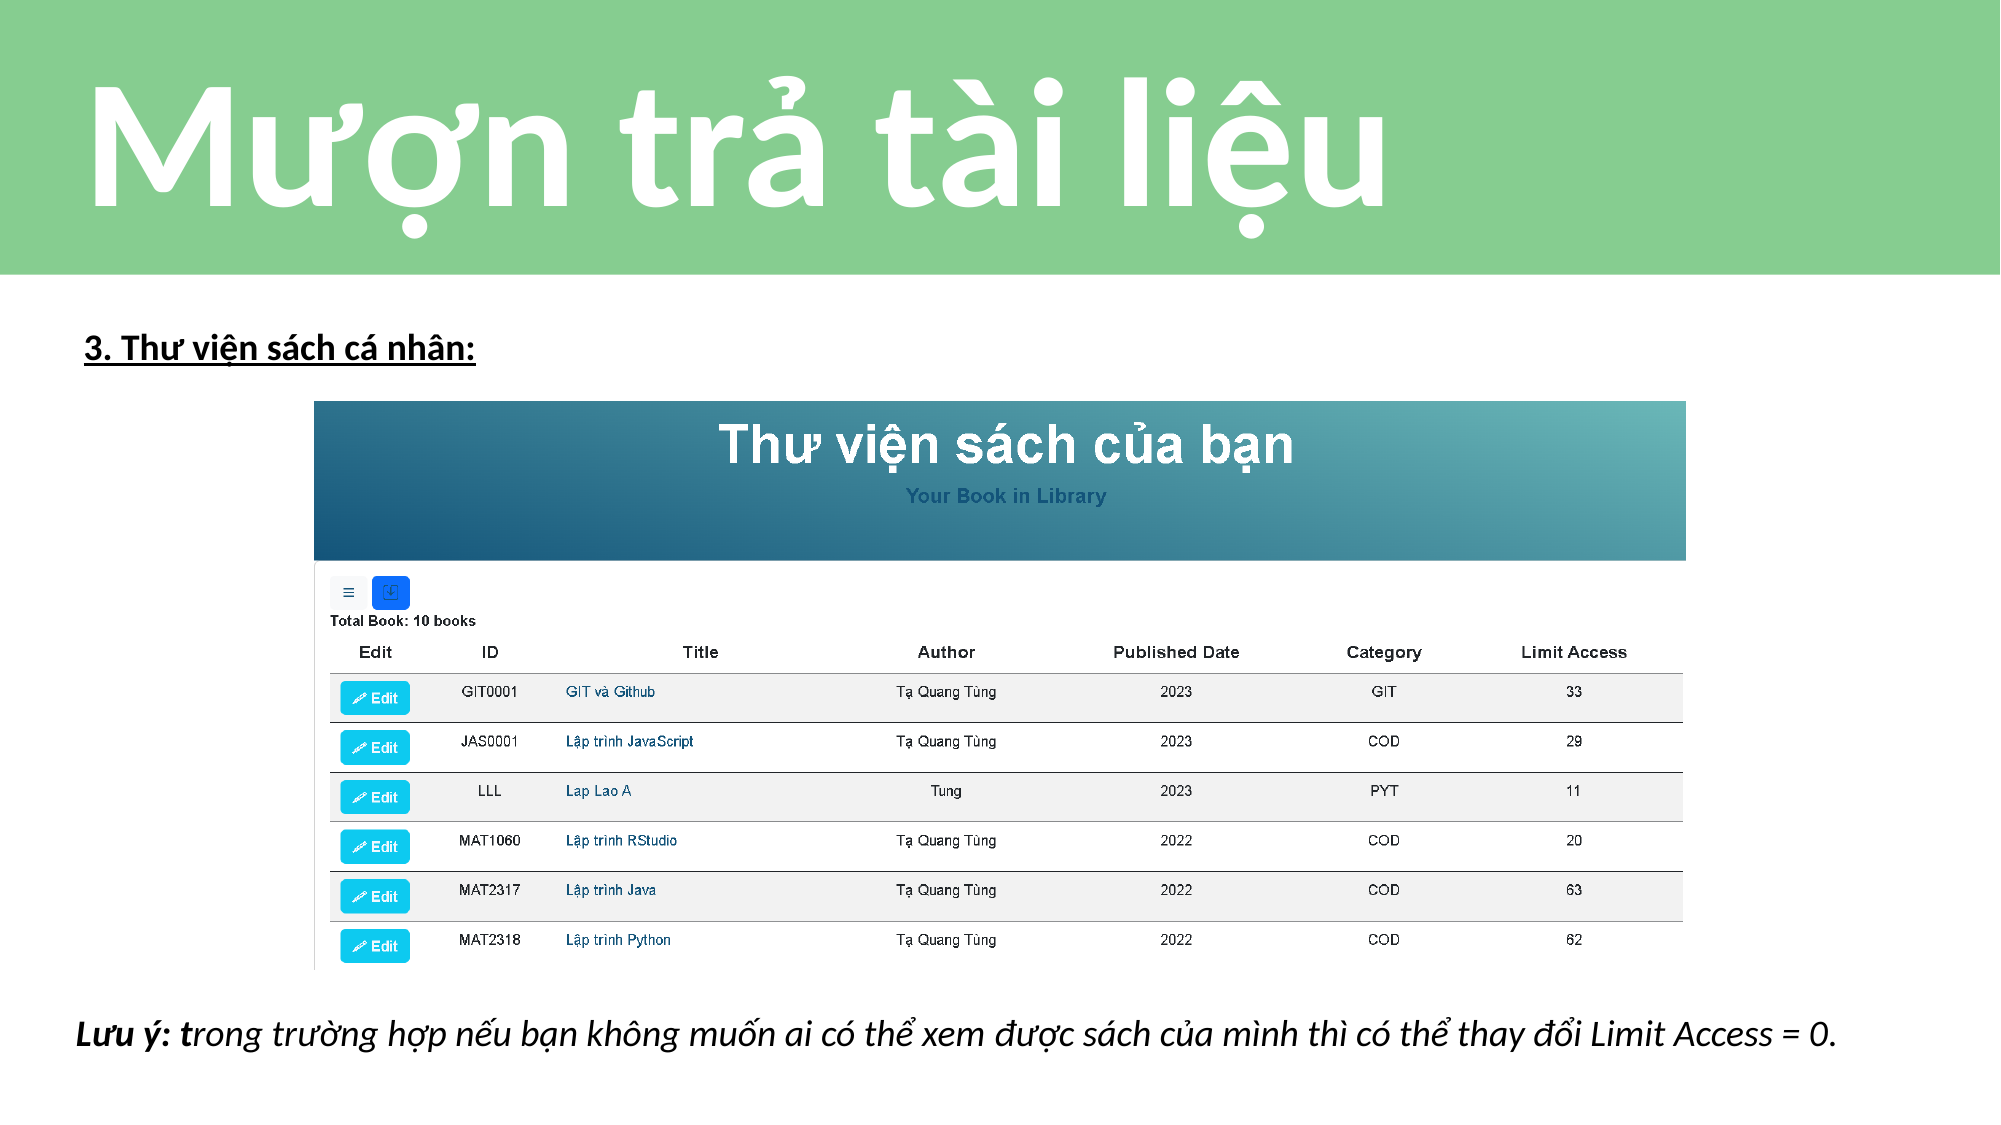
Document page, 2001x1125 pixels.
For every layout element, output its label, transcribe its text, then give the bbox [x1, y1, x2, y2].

list 3. Thư viện sách cá nhân: [68, 320, 958, 381]
picture [314, 401, 1686, 970]
text_box Lưu ý: trong trường hợp nếu bạn không muốn ai có thể xem được sách của mình thì có thể thay đổi Limit Access = 0. [60, 1006, 1901, 1085]
title Mượn trả tài liệu [68, 26, 1863, 267]
